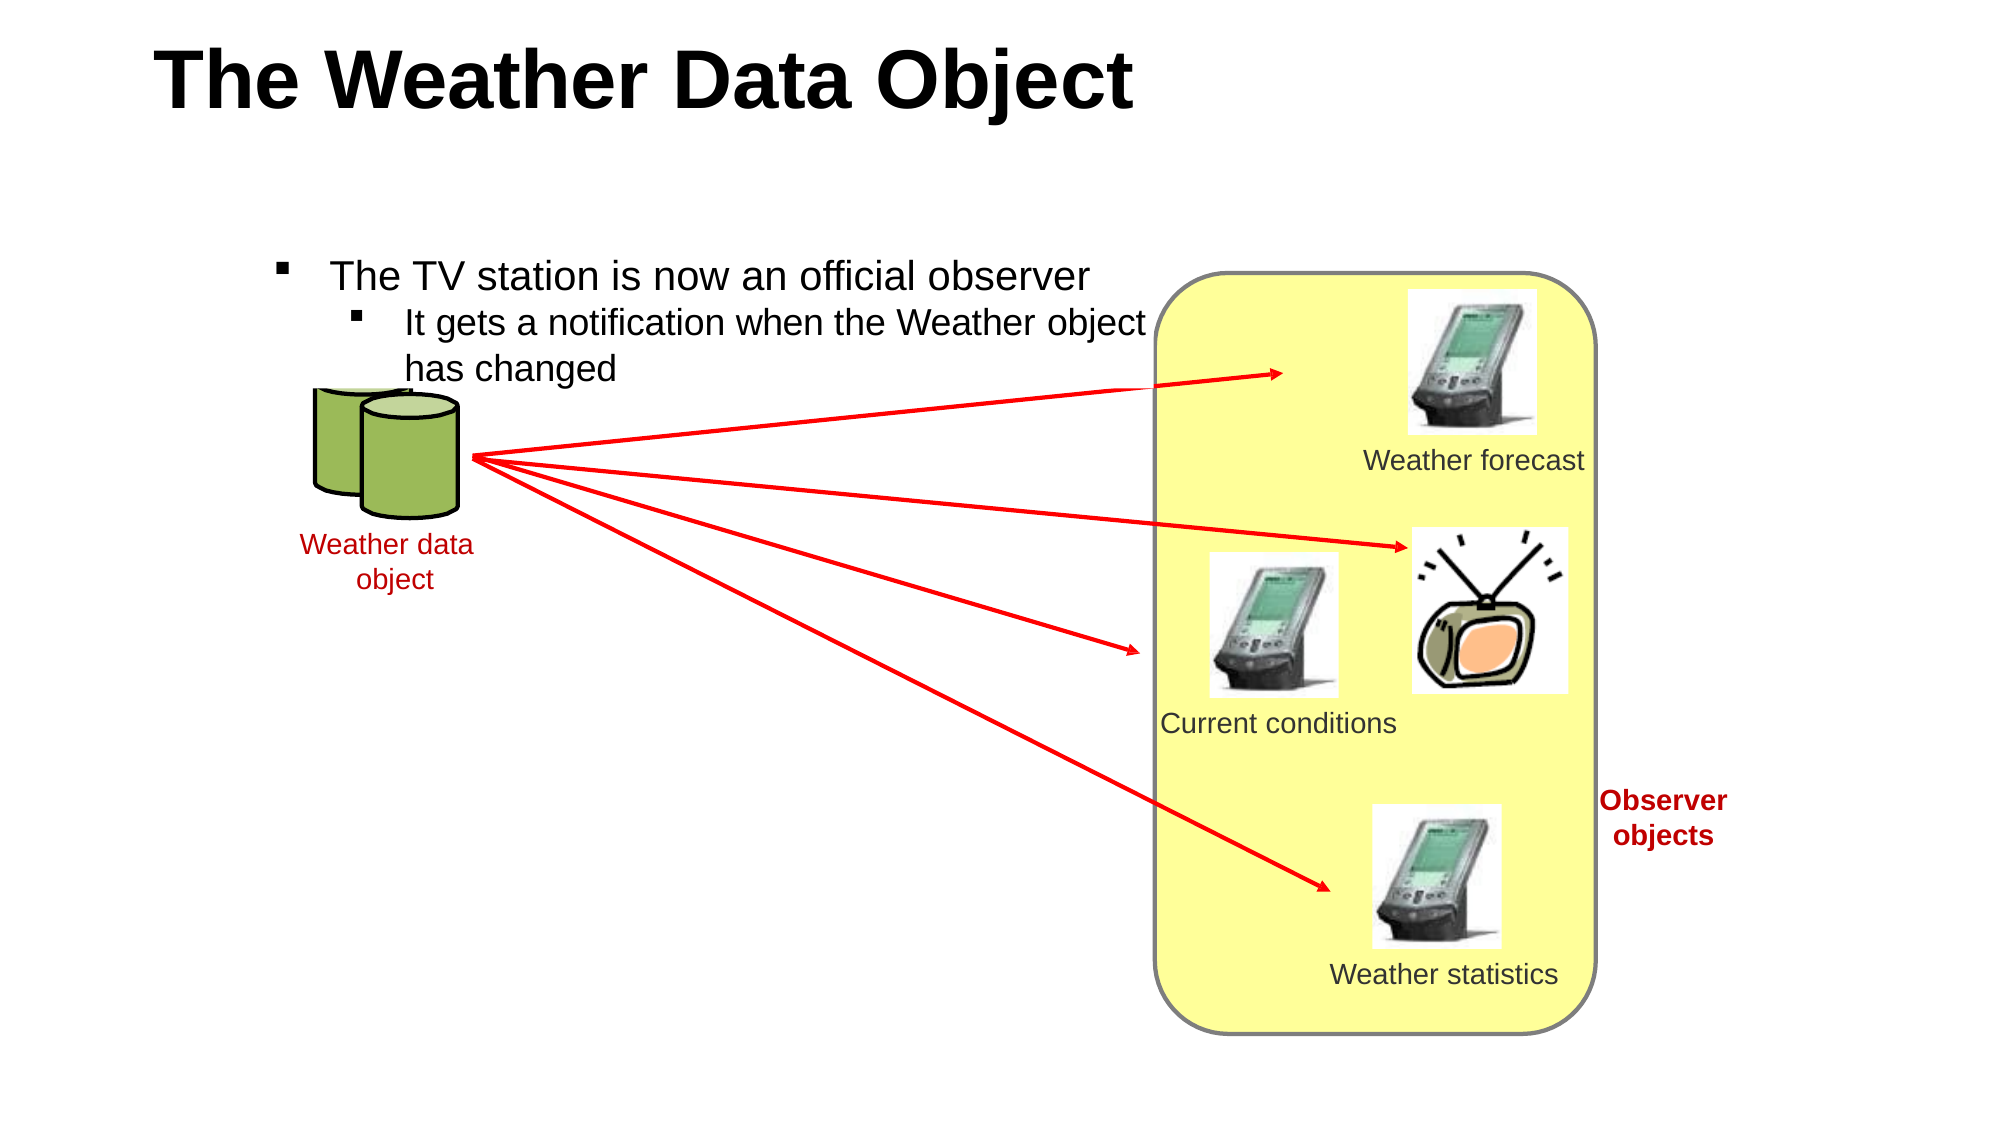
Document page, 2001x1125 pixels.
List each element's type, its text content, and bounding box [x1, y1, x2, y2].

text_box [1407, 289, 1537, 435]
text_box [1154, 272, 1596, 1034]
text_box [362, 393, 458, 405]
text_box [1209, 552, 1339, 698]
text_box [1412, 527, 1569, 694]
text_box [475, 389, 1148, 457]
text_box The TV station is now an official observer It gets a notification when the Weather object has changed [271, 246, 1154, 389]
text_box [1372, 804, 1502, 949]
text_box Weather data object [297, 523, 477, 596]
text_box Weather statistics [1327, 953, 1562, 991]
text_box [361, 405, 458, 519]
text_box Current conditions [1157, 701, 1399, 739]
text_box [315, 389, 412, 495]
text_box [1154, 368, 1284, 389]
text_box Weather forecast [1360, 438, 1587, 476]
text_box Observer objects [1597, 778, 1730, 851]
text_box [472, 456, 1409, 554]
text_box [489, 463, 1141, 656]
text_box [471, 459, 1331, 892]
title The Weather Data Object [151, 0, 1273, 125]
